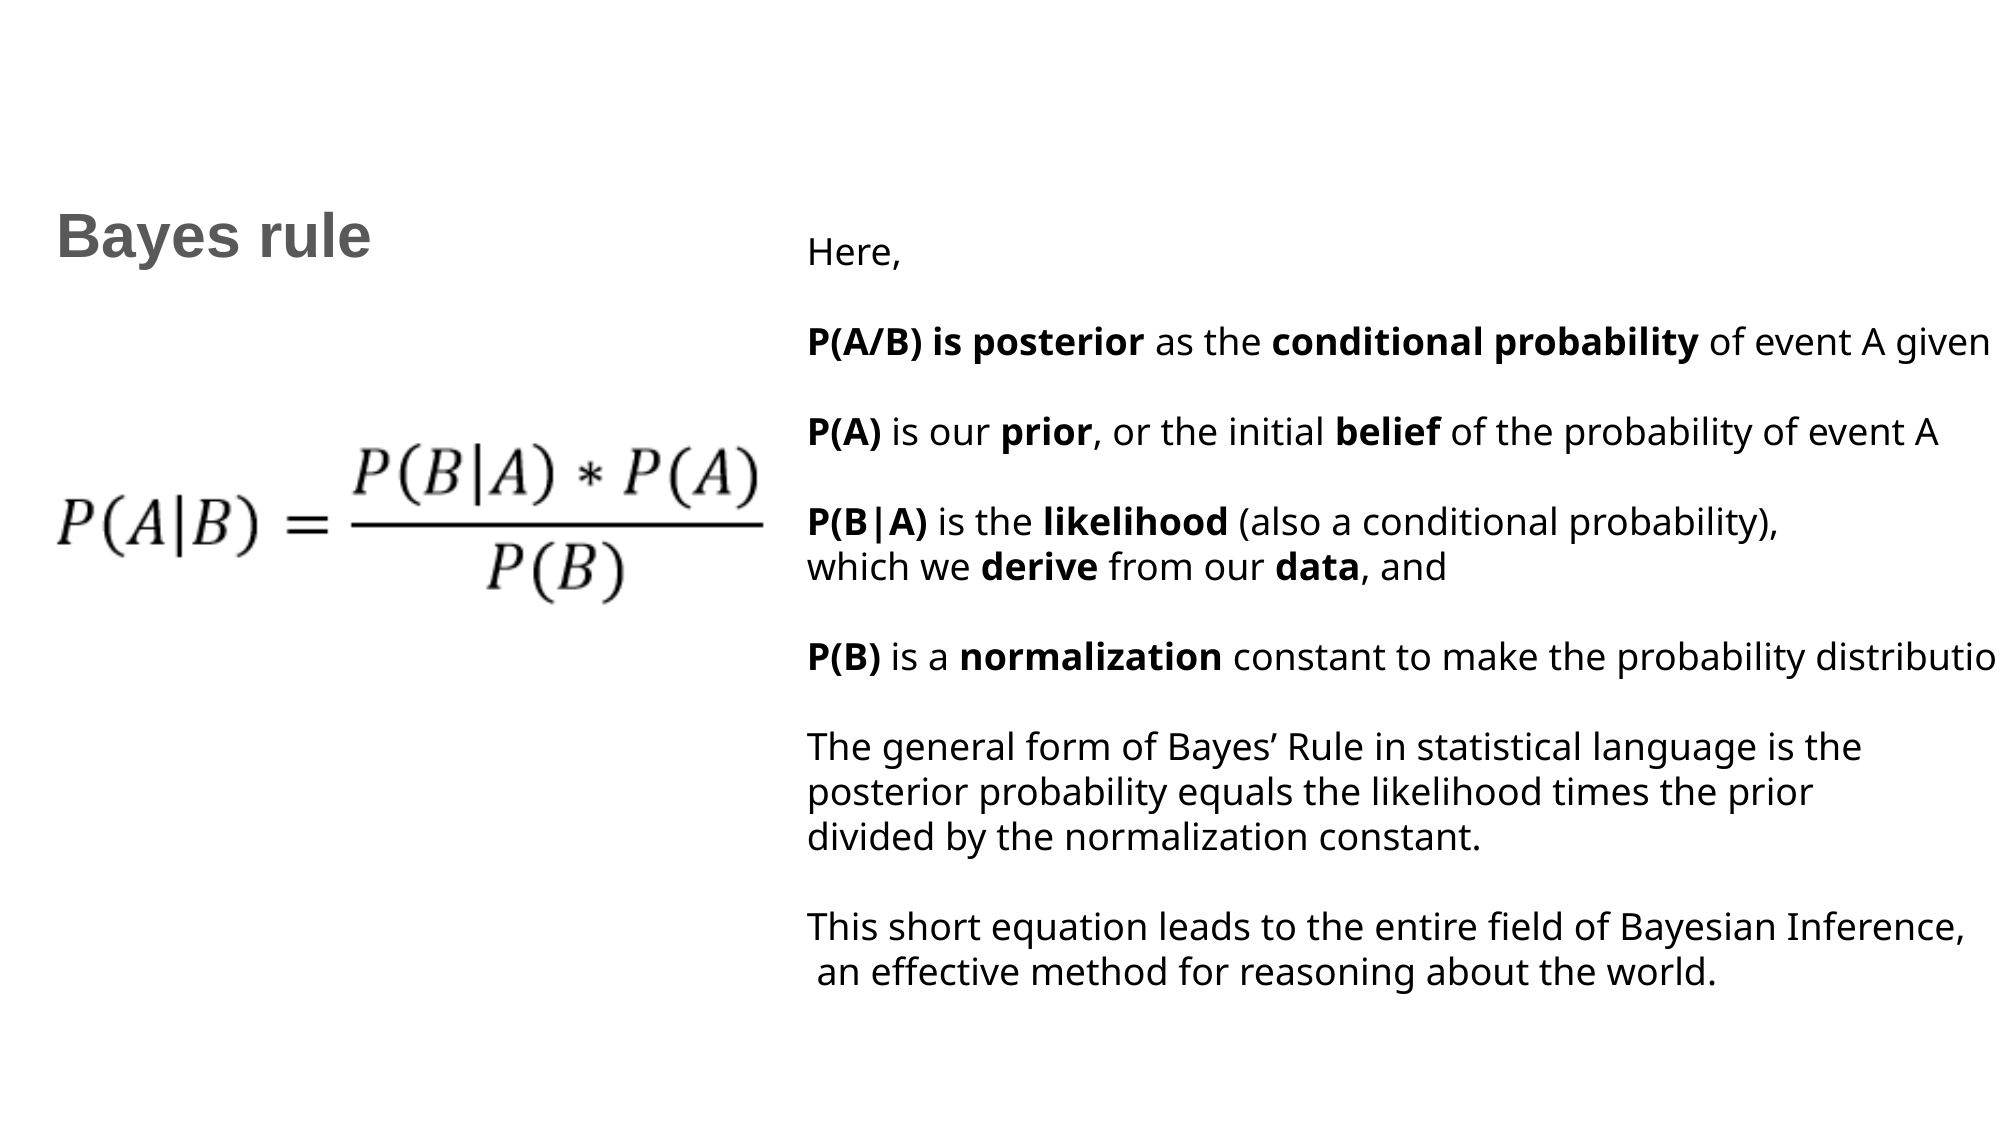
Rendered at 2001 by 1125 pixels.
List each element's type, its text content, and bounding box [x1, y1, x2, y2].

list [0, 382, 827, 668]
text_box Here, P(A/B) is posterior as the conditional probability of event A given event B. P(A) is our prior, or the initial belief of the probability of event A P(B|A) is the likelihood (also a conditional probability), which we derive from our data, and P(B) is a normalization constant to make the probability distribution sum to 1. The general form of Bayes’ Rule in statistical language is the posterior probability equals the likelihood times the prior divided by the normalization constant. This short equation leads to the entire field of Bayesian Inference, an effective method for reasoning about the world. [792, 130, 2000, 1001]
title Bayes rule [41, 59, 1767, 278]
